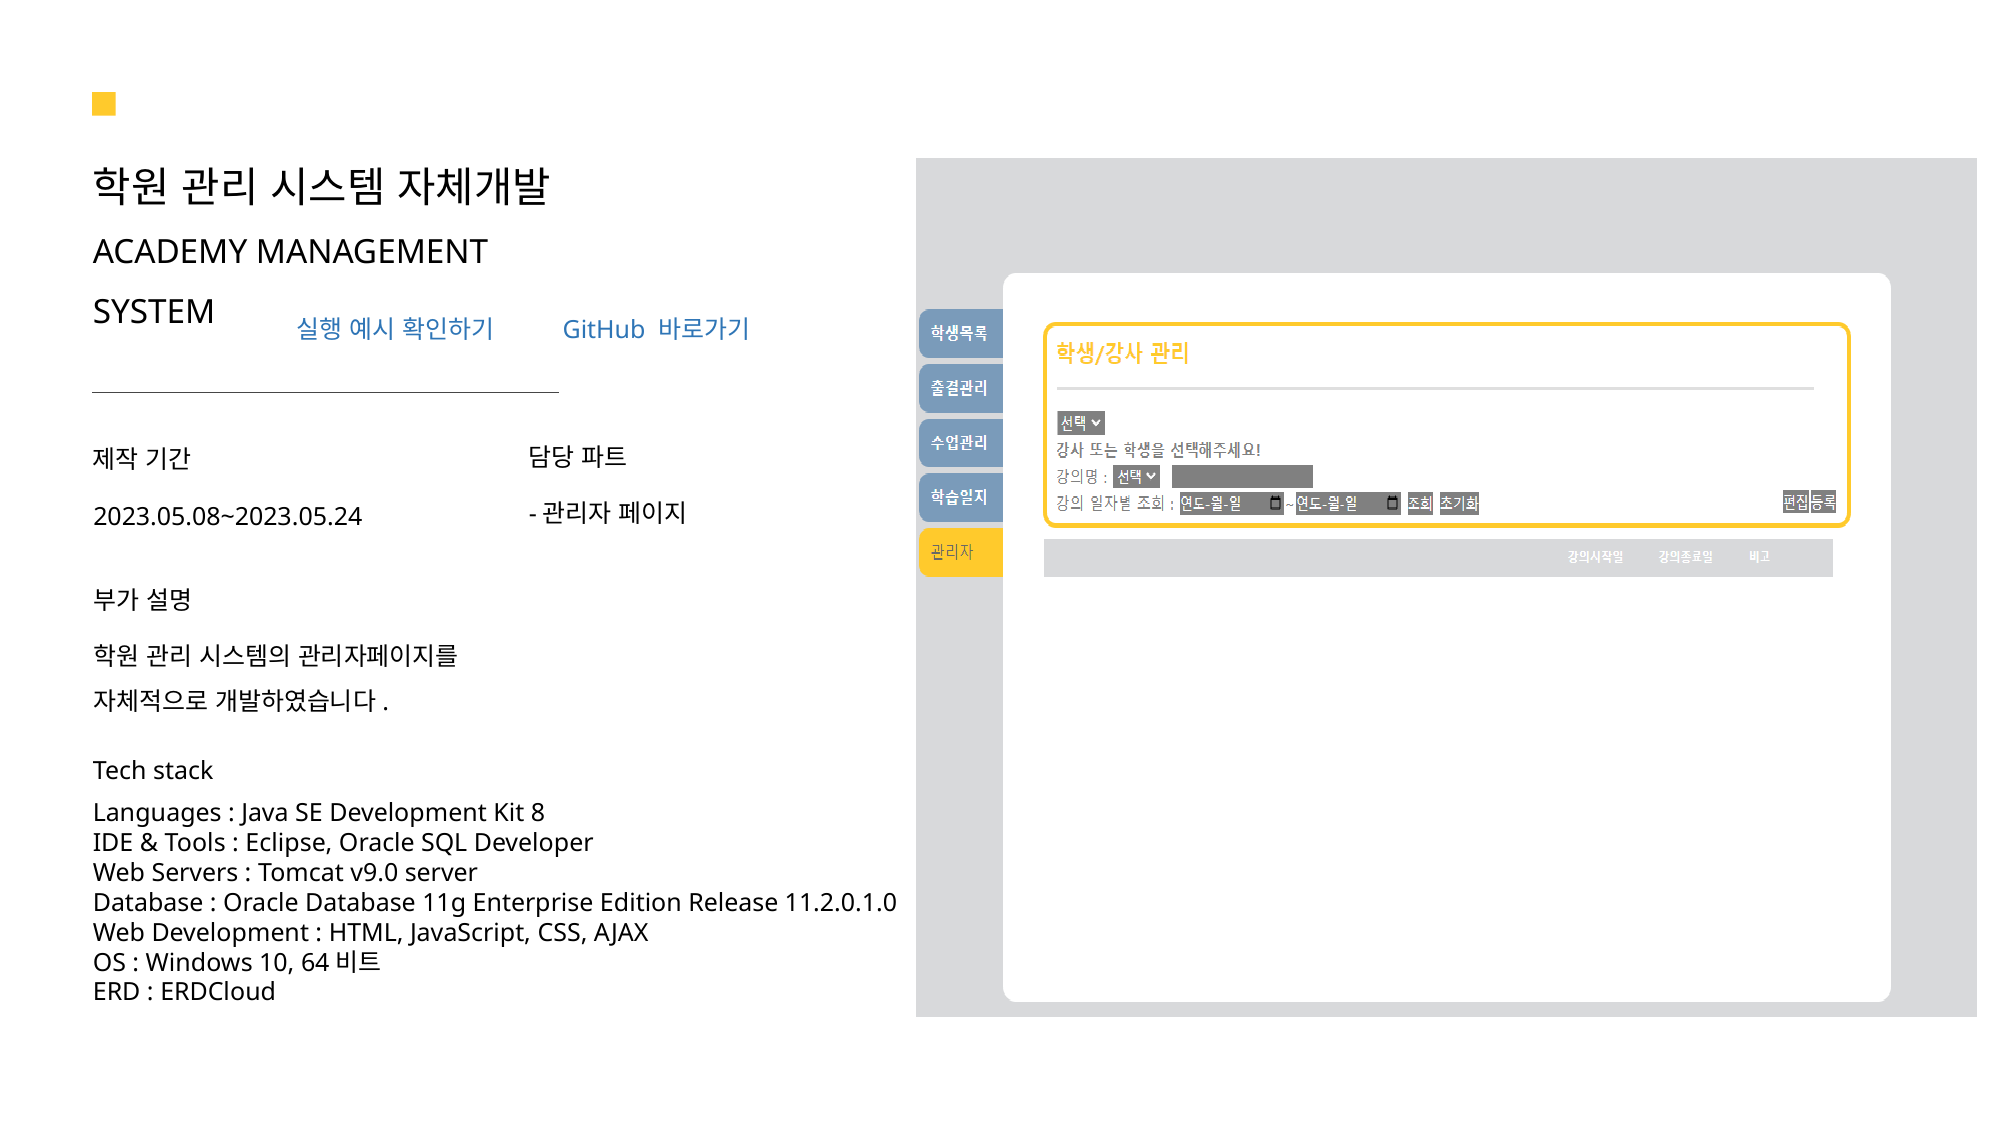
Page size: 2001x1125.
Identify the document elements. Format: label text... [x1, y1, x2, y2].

text_box -관리자 페이지 [514, 475, 916, 536]
picture [916, 158, 1977, 1017]
text_box 2023.05.08~2023.05.24 [78, 477, 505, 538]
text_box 실행 예시 확인하기 [281, 291, 548, 351]
text_box [91, 91, 117, 117]
text_box GitHub 바로가기 [548, 291, 814, 351]
text_box 학원 관리 시스템 자체개발 ACADEMY MANAGEMENT SYSTEM [78, 128, 635, 338]
text_box 제작 기간 [78, 421, 292, 477]
text_box 부가 설명 [78, 561, 292, 618]
text_box Tech stack [78, 732, 292, 788]
text_box 학원 관리 시스템의 관리자페이지를 자체적으로 개발하였습니다. [78, 618, 505, 724]
text_box 담당 파트 [513, 419, 728, 479]
text_box Languages : Java SE Development Kit 8 IDE & Tools : Eclipse, Oracle SQL Developer Web Servers : Tomcat v9.0 server Database : Oracle Database 11g Enterprise Edition Release 11.2.0.1.0 Web Development : HTML, JavaScript, CSS, AJAX OS : Windows 10, 64비트 ERD : ERDCloud [78, 788, 916, 1014]
